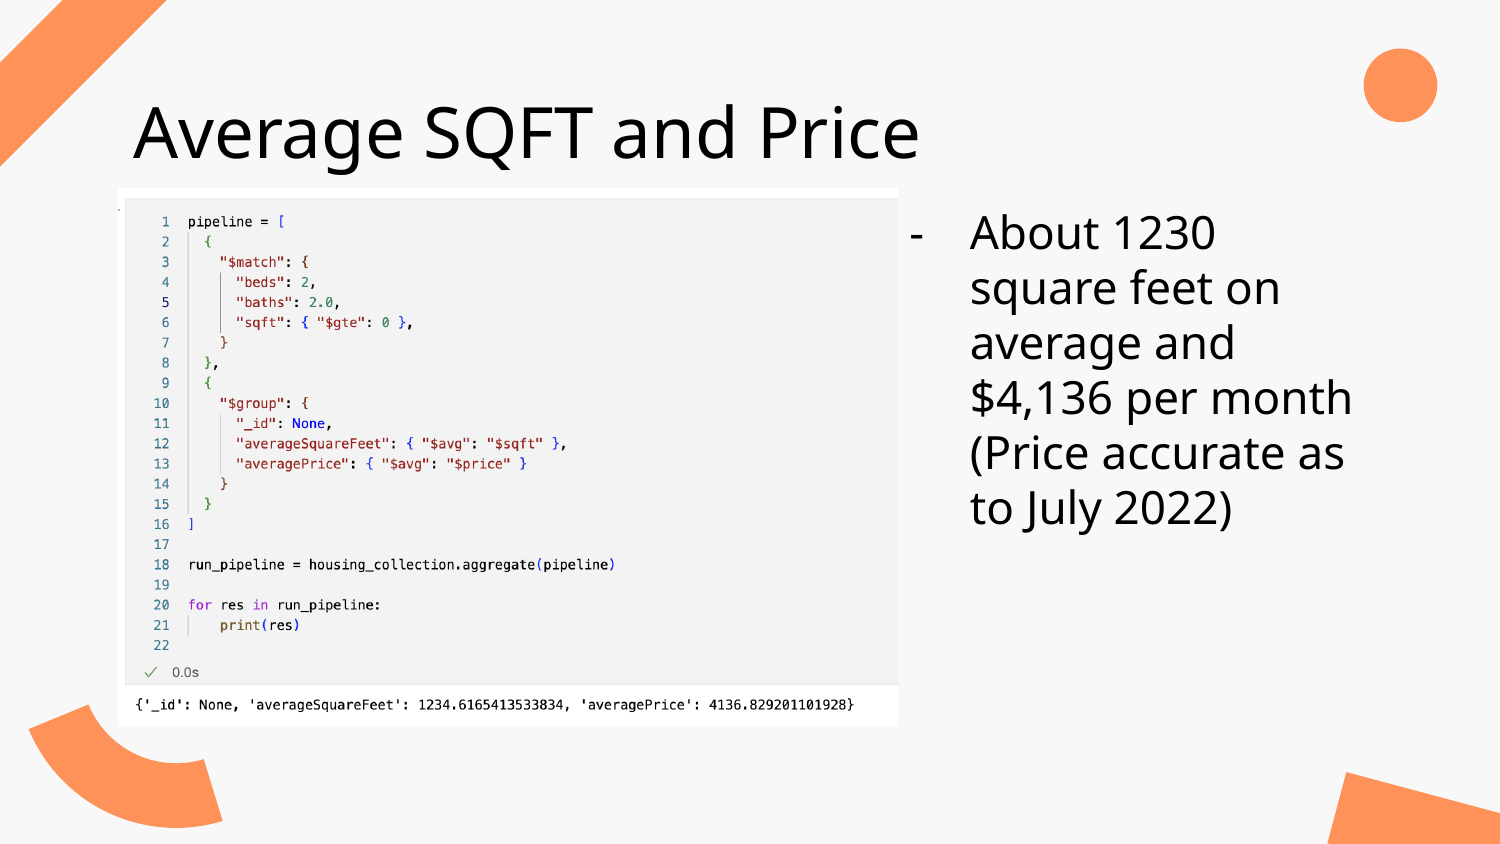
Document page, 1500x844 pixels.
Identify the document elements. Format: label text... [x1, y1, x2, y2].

picture [117, 188, 898, 726]
title Average SQFT and Price [118, 72, 1382, 167]
subtitle About 1230 square feet on average and $4,136 per month (Price accurate as to July 2022) [898, 188, 1382, 733]
